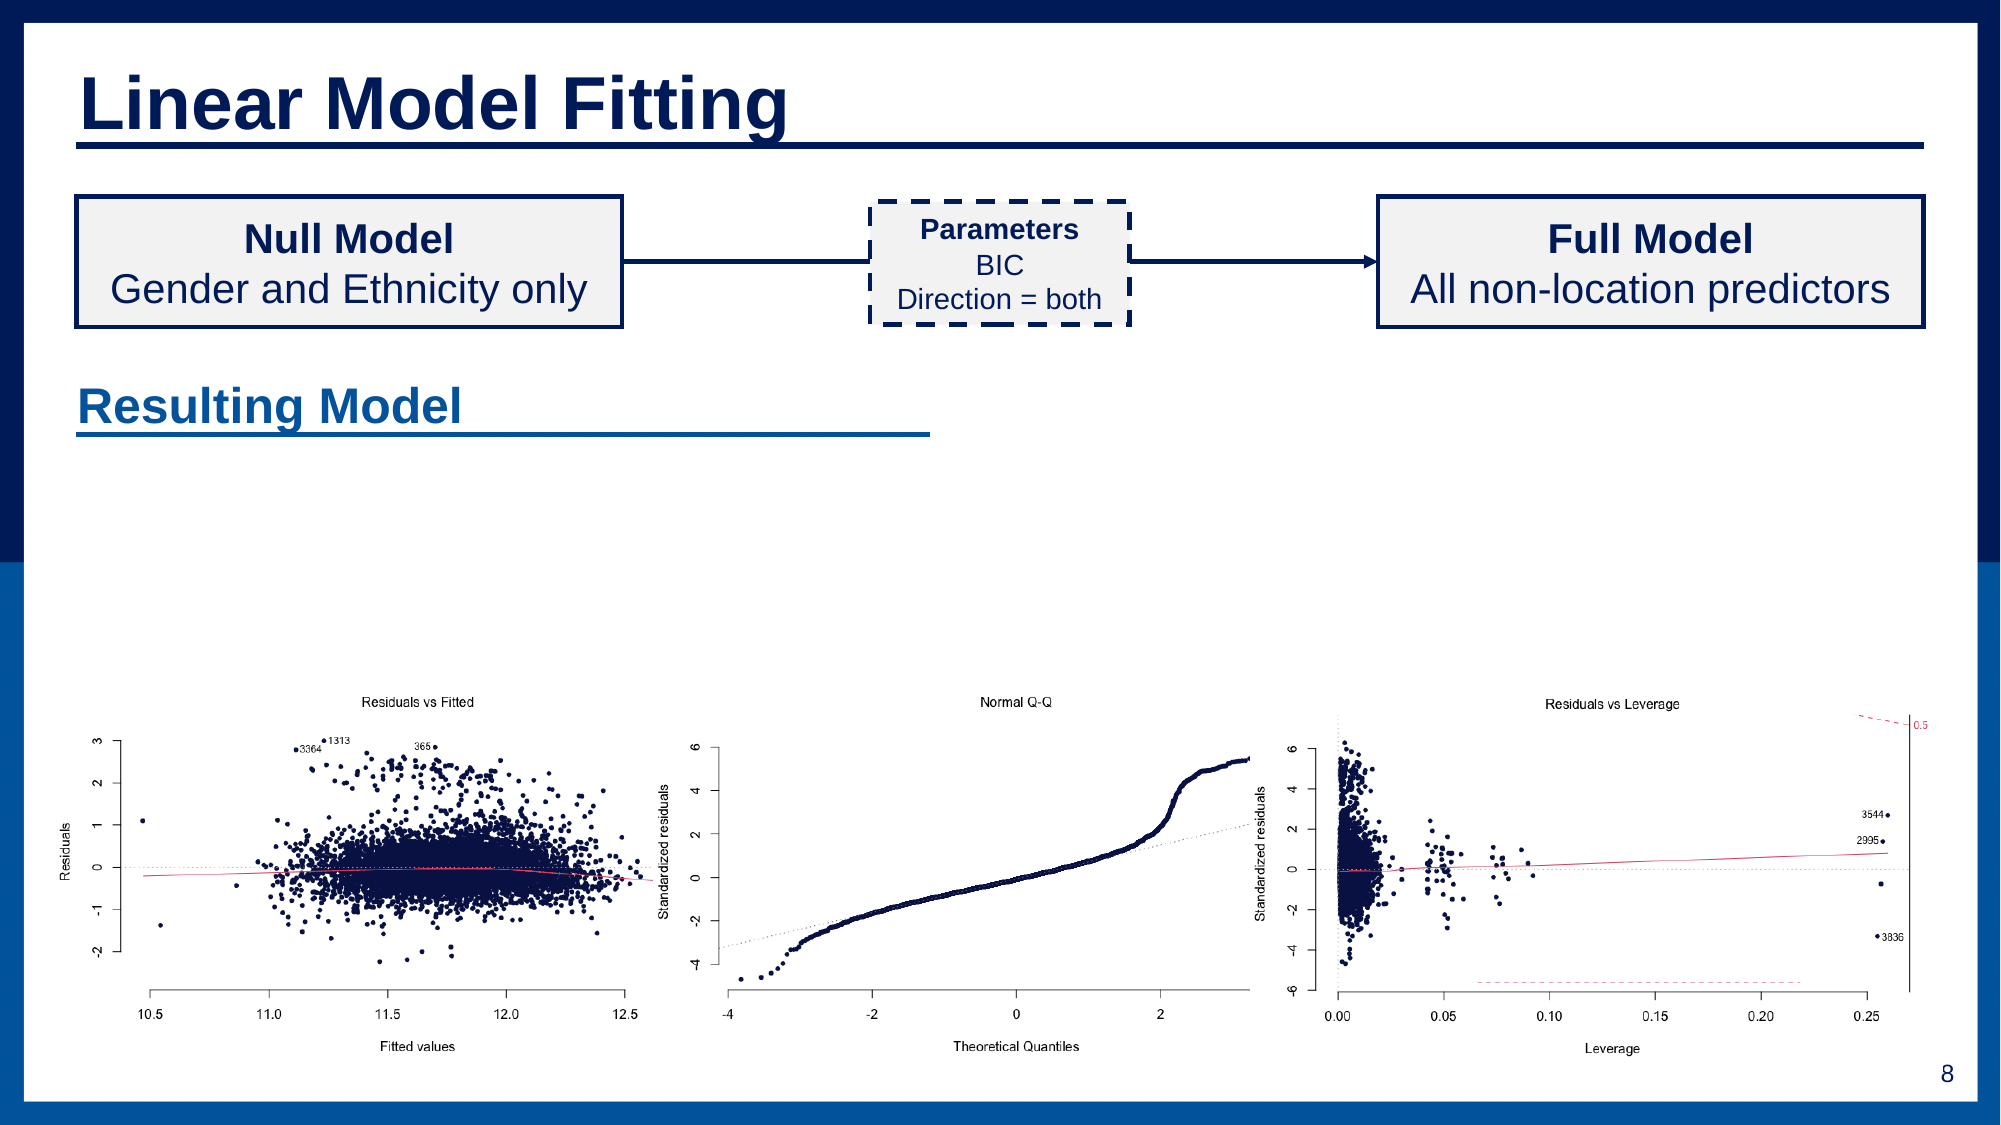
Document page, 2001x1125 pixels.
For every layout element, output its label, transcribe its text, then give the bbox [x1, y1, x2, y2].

text_box Parameters BIC Direction = both [869, 201, 1131, 261]
slide_number 8 [1519, 1042, 1970, 1103]
text_box Full Model All non-location predictors [1377, 195, 1924, 328]
text_box Parameters BIC Direction = both [869, 262, 1131, 326]
picture [0, 0, 2001, 1125]
text_box Linear Model Fitting [79, 54, 792, 142]
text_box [75, 373, 931, 435]
text_box Null Model Gender and Ethnicity only [75, 195, 623, 328]
